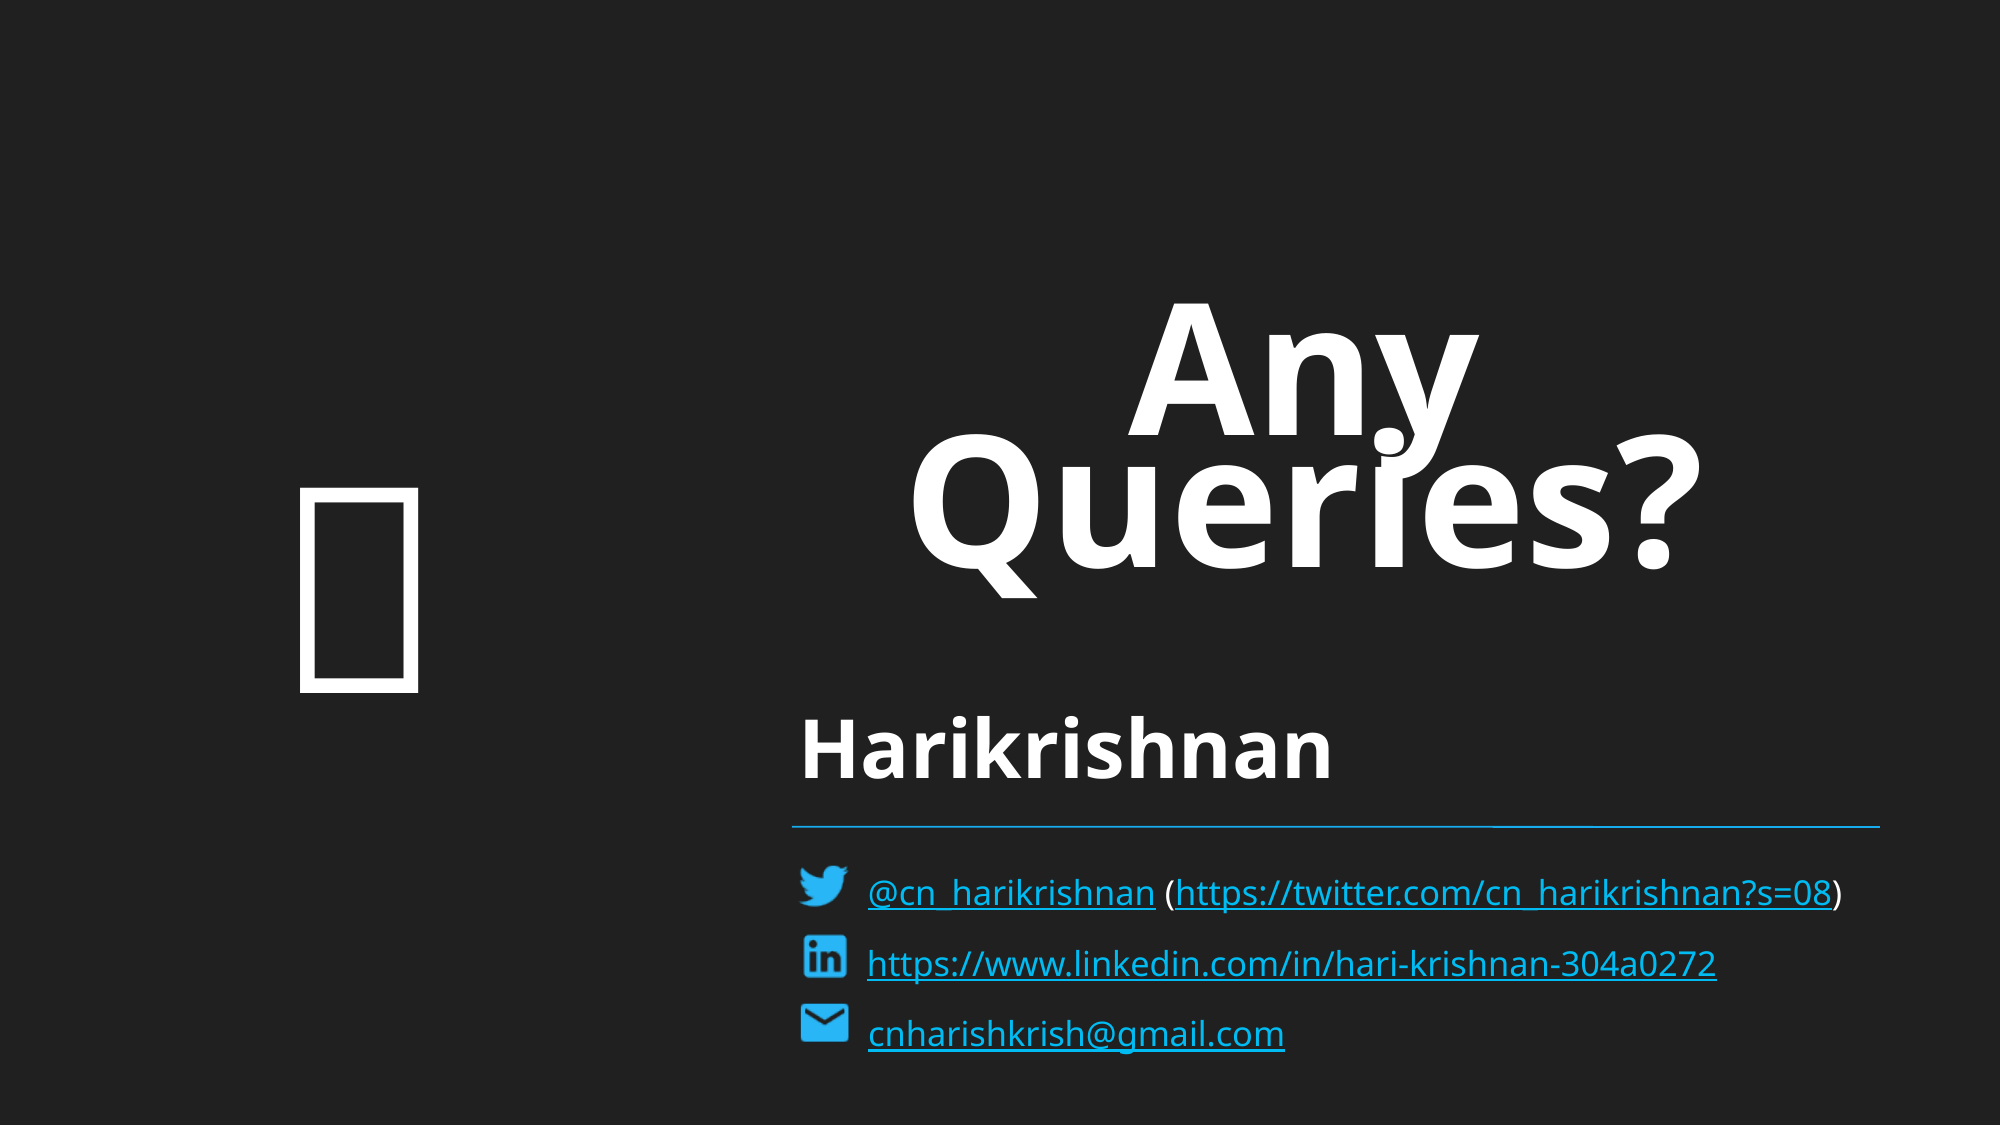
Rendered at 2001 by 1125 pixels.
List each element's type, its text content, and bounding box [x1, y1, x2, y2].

picture [796, 928, 854, 985]
text_box Harikrishnan [783, 689, 1880, 802]
picture [796, 994, 854, 1052]
text_box https://www.linkedin.com/in/hari-krishnan-304a0272 [852, 920, 1884, 994]
text_box cnharishkrish@gmail.com [853, 991, 1885, 1067]
picture [795, 856, 853, 914]
text_box @cn_harikrishnan (https://twitter.com/cn_harikrishnan?s=08) [853, 849, 1885, 925]
text_box Any Queries? [755, 306, 1853, 441]
text_box  [258, 520, 321, 743]
